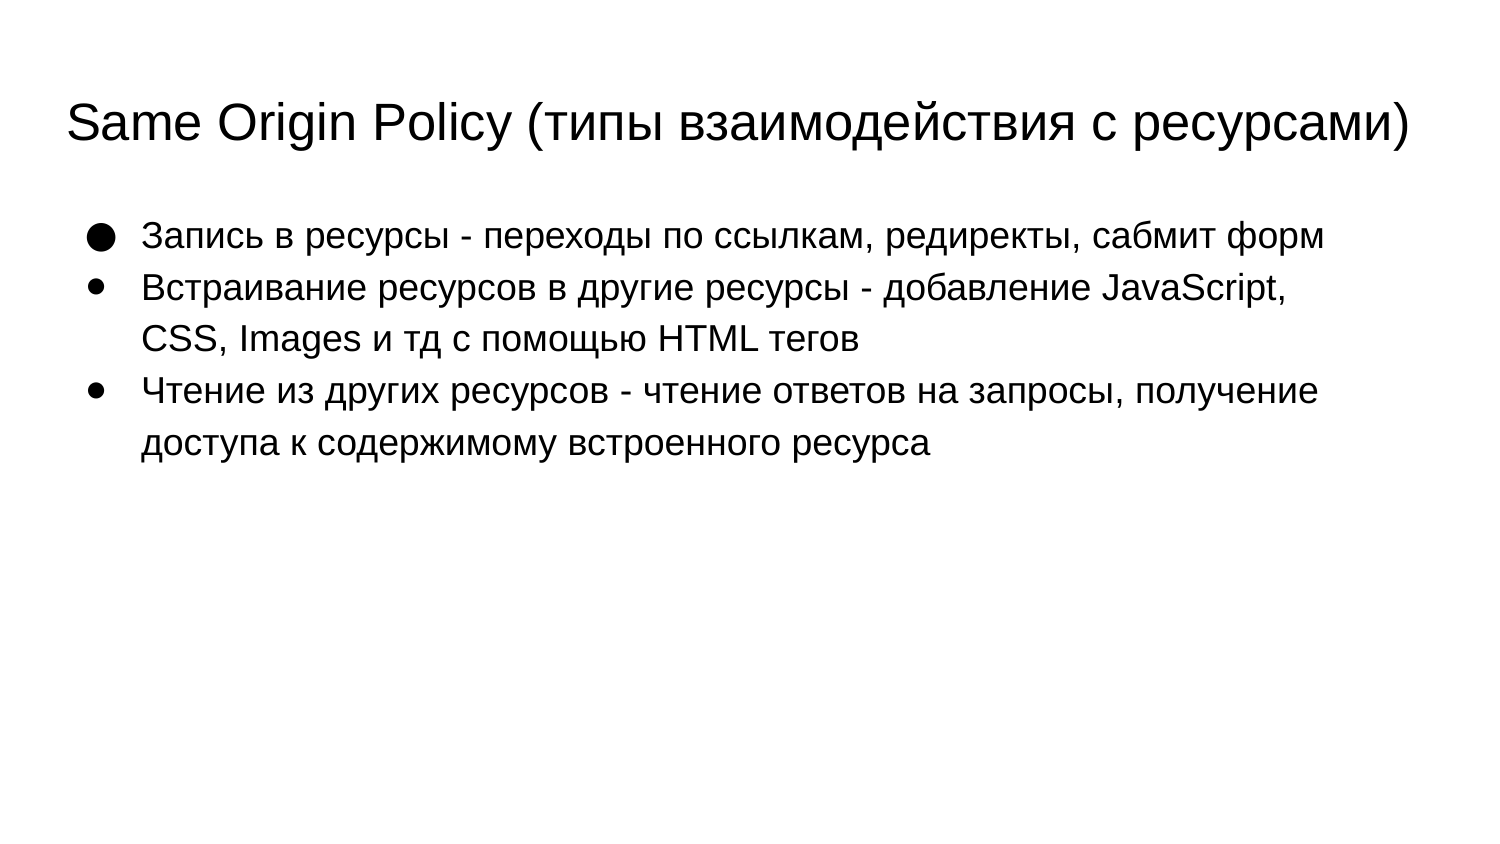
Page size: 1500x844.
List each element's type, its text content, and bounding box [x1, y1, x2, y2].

title Same Origin Policy (типы взаимодействия с ресурсами) [51, 72, 1449, 167]
list Запись в ресурсы - переходы по ссылкам, редиректы, сабмит форм Встраивание ресурсов в другие ресурсы - добавление JavaScript, CSS, Images и тд с помощью HTML тегов Чтение из других ресурсов - чтение ответов на запросы, получение доступа к содержимому встроенного ресурса [51, 189, 1374, 750]
